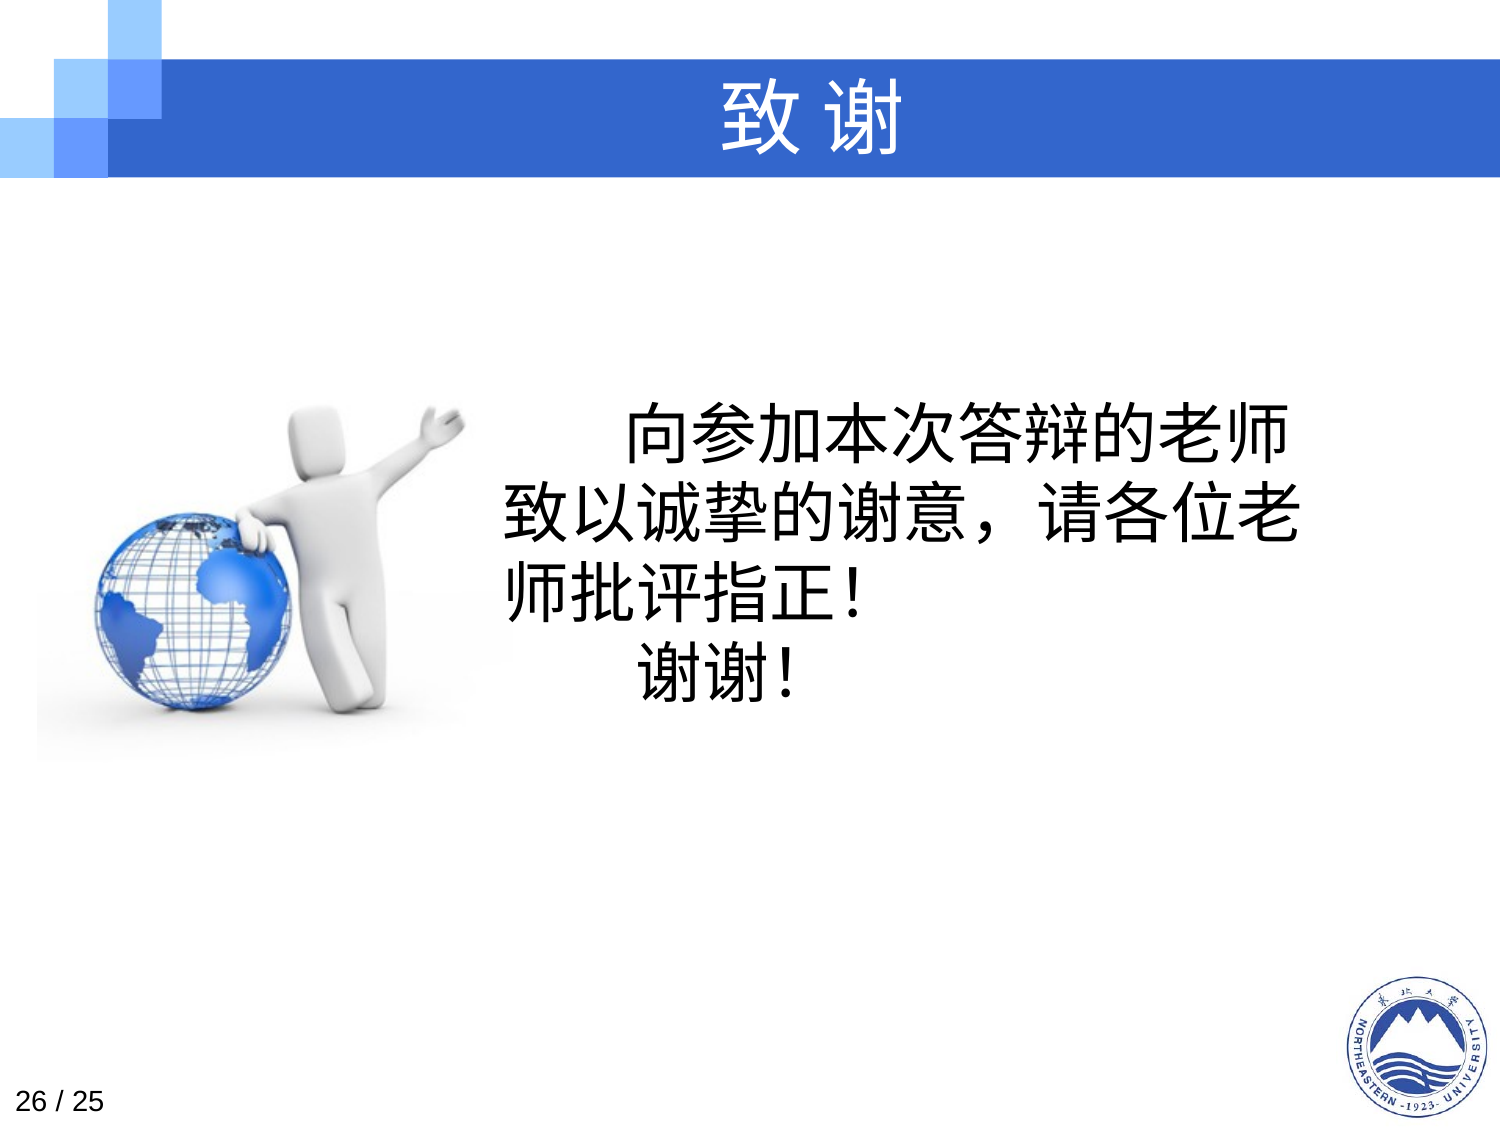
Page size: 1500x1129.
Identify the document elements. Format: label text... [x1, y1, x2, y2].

slide_number 25 / 25 [0, 1075, 351, 1129]
title 向参加本次答辩的老师致以诚挚的谢意，请各位老师批评指正！ 谢谢！ [519, 388, 1336, 715]
picture [1335, 963, 1500, 1129]
text_box 致 谢 [206, 75, 1419, 156]
picture [37, 376, 516, 766]
